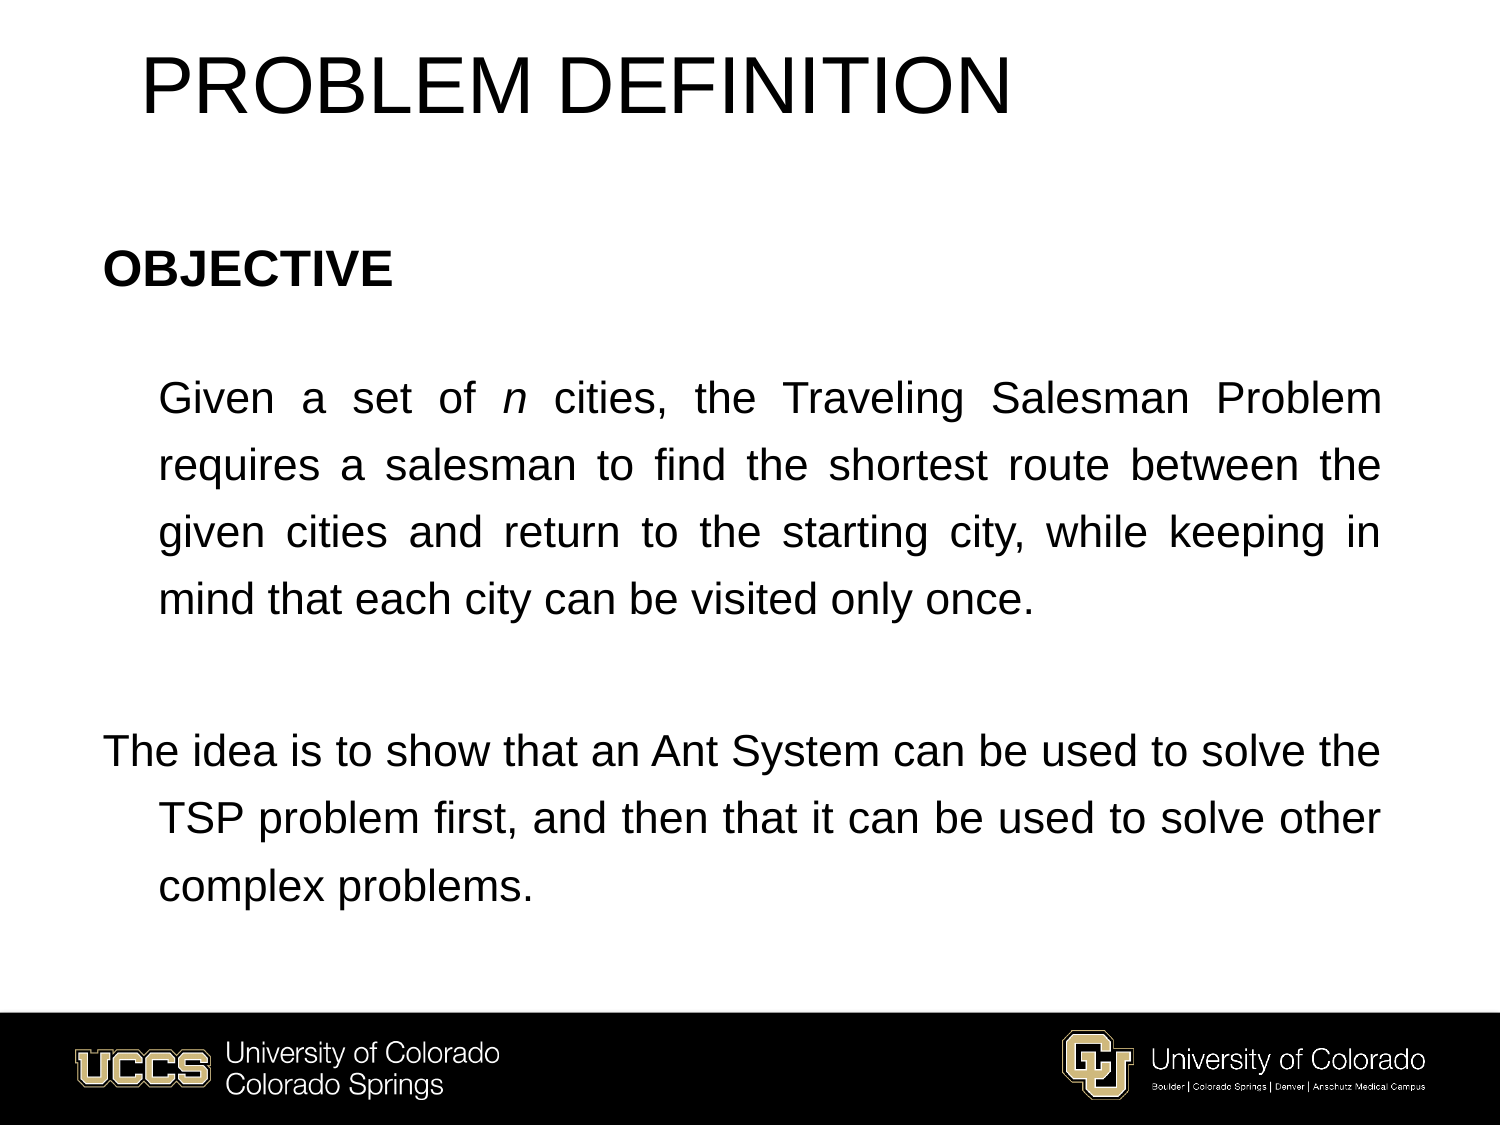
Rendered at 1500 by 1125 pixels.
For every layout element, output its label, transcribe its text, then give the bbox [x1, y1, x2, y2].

title PROBLEM DEFINITION [125, 24, 1400, 138]
list OBJECTIVE Given a set of n cities, the Traveling Salesman Problem requires a salesman to find the shortest route between the given cities and return to the starting city, while keeping in mind that each city can be visited only once. The idea is to show that an Ant System can be used to solve the TSP problem first, and then that it can be used to solve other complex problems. [87, 212, 1400, 925]
picture [1062, 1030, 1425, 1100]
picture [75, 1041, 499, 1100]
